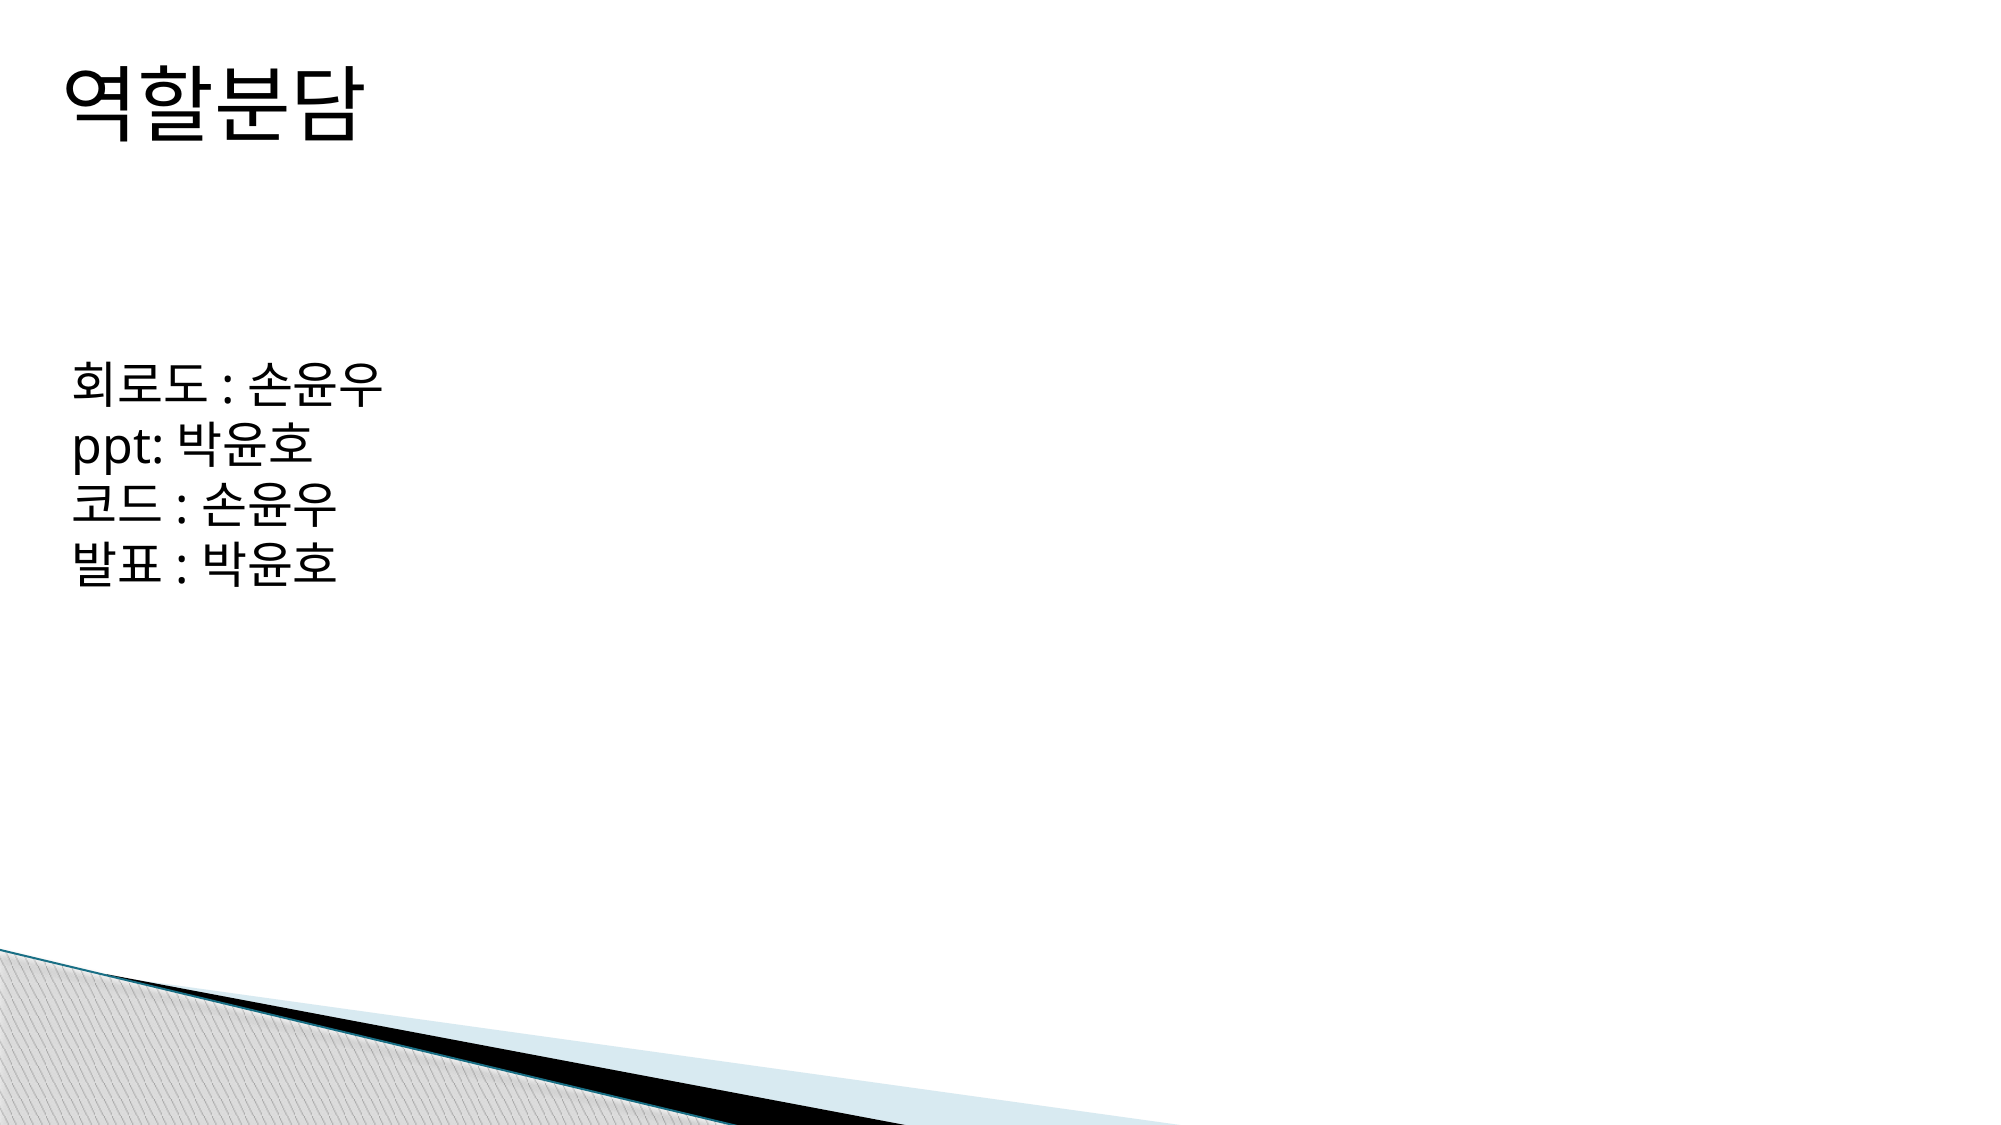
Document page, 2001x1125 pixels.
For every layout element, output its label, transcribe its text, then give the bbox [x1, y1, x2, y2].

text_box 회로도:손윤우 ppt:박윤호 코드:손윤우 발표:박윤호 [56, 346, 1126, 602]
text_box 역할분담 [46, 44, 1050, 160]
